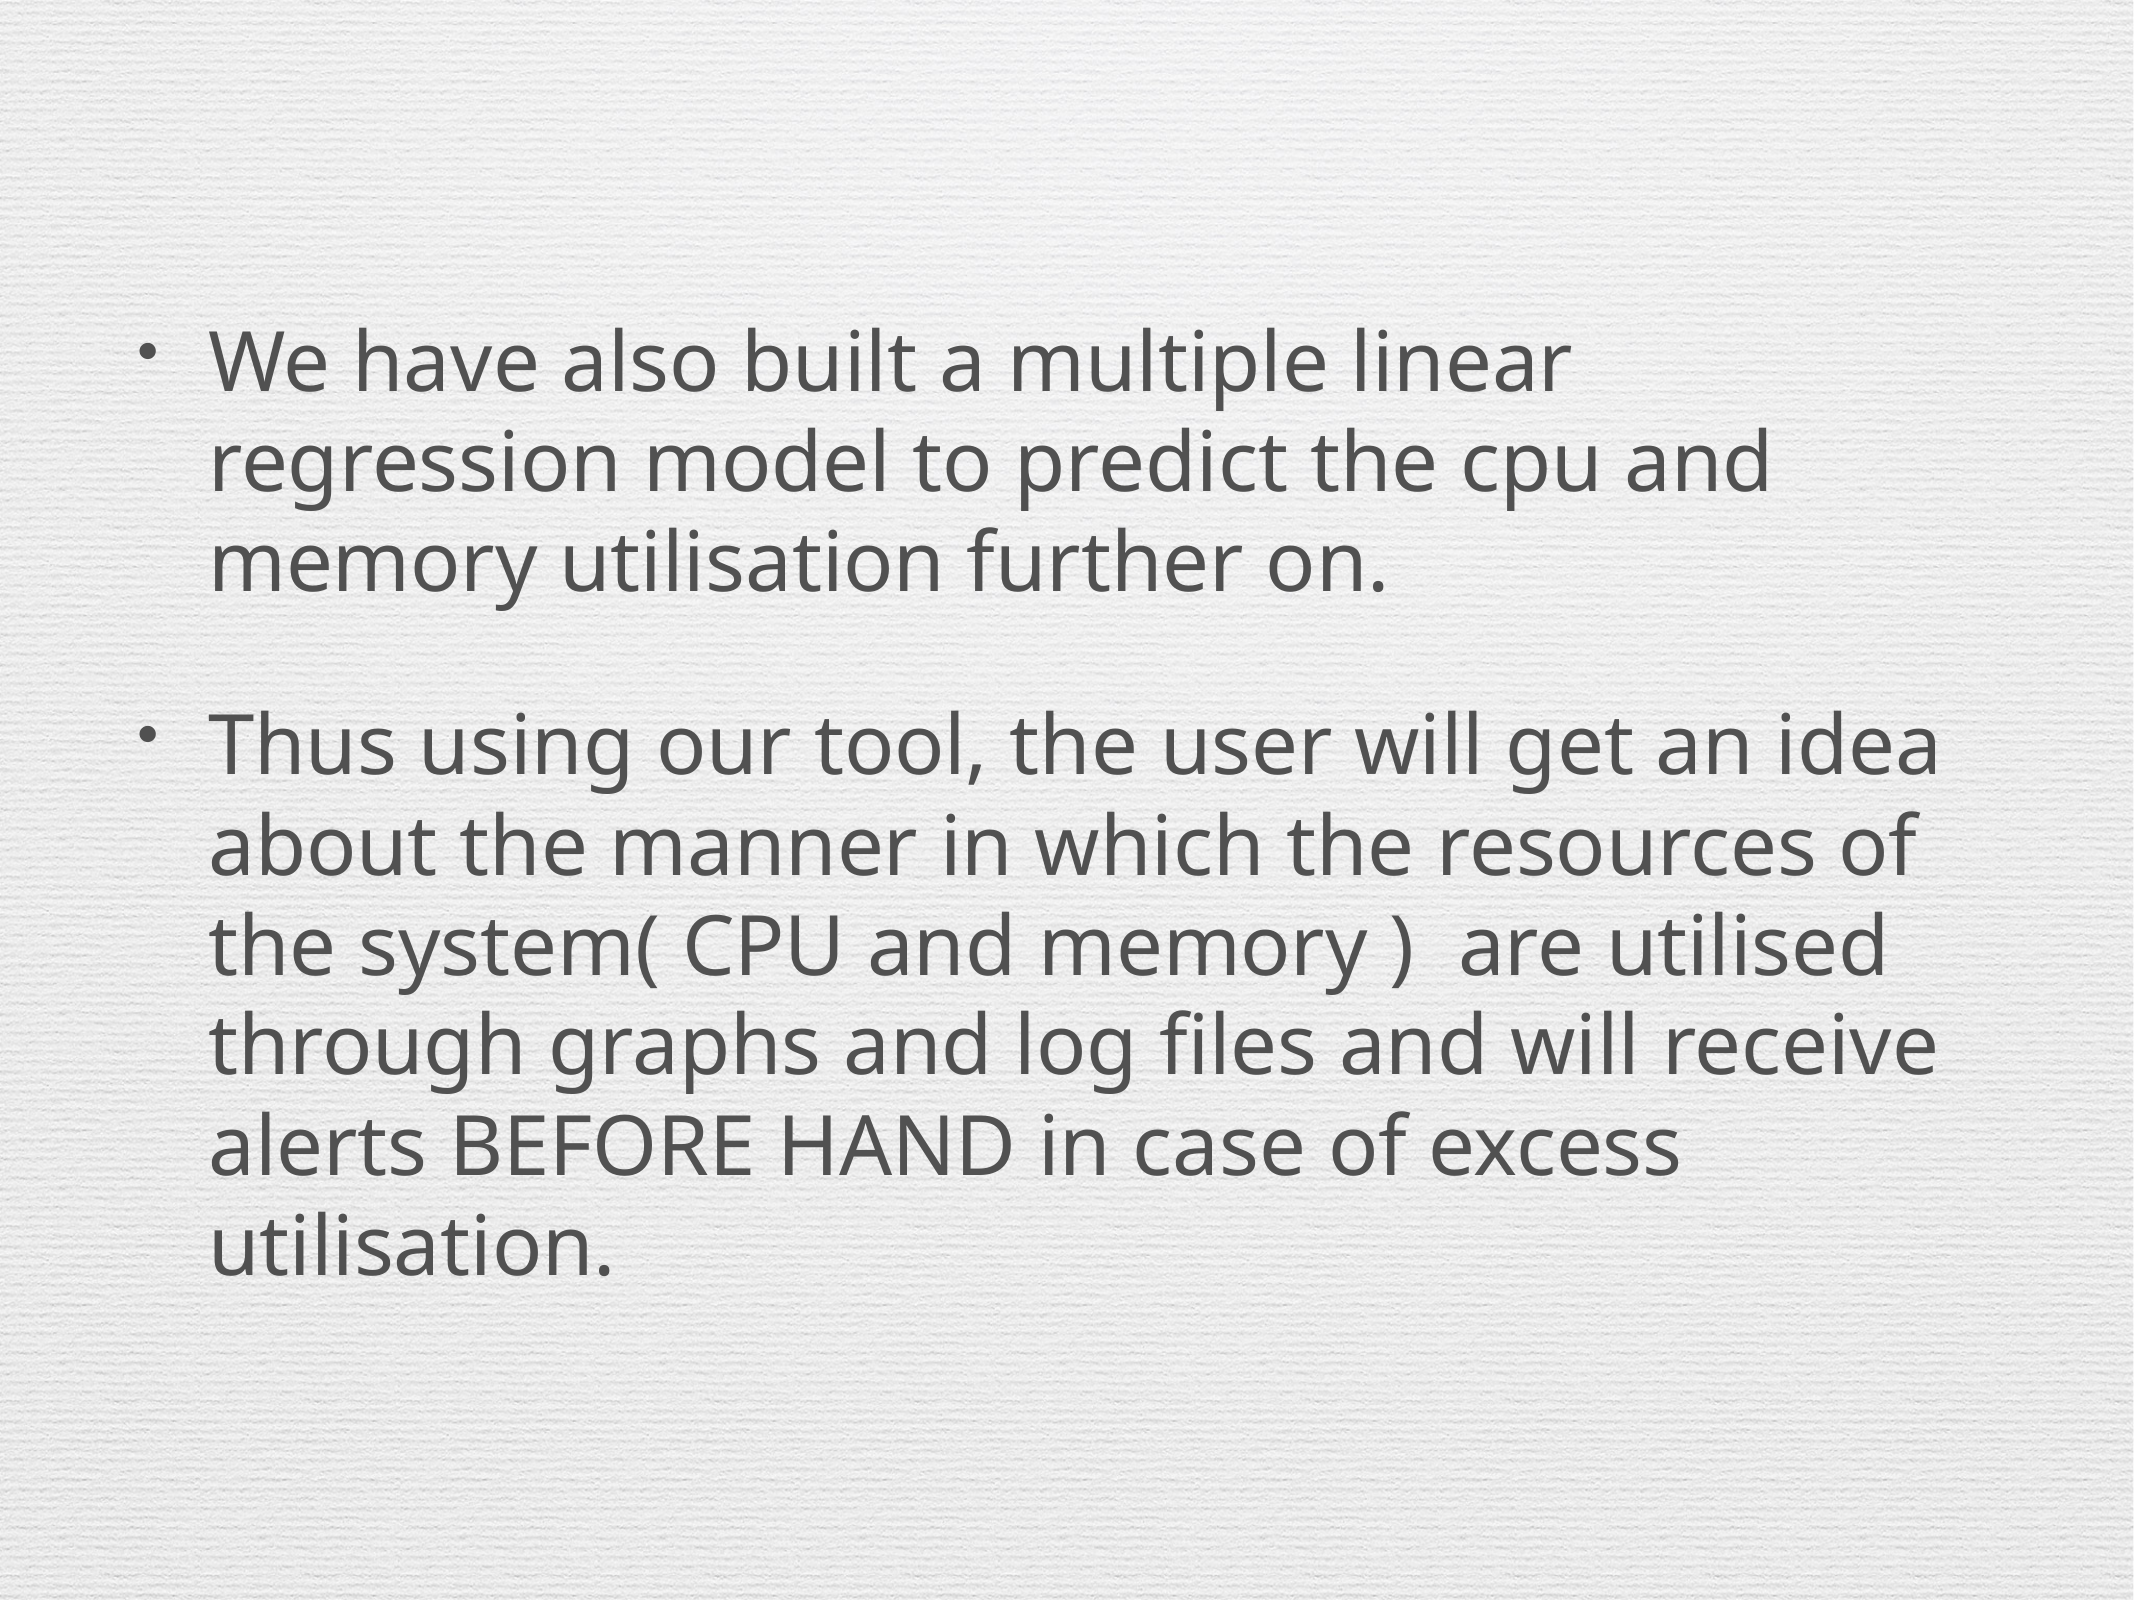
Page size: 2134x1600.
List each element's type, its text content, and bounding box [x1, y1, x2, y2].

picture [0, 0, 2134, 1600]
list We have also built a multiple linear regression model to predict the cpu and memory utilisation further on. Thus using our tool, the user will get an idea about the manner in which the resources of the system( CPU and memory ) are utilised through graphs and log files and will receive alerts BEFORE HAND in case of excess utilisation. [128, 205, 2005, 1395]
